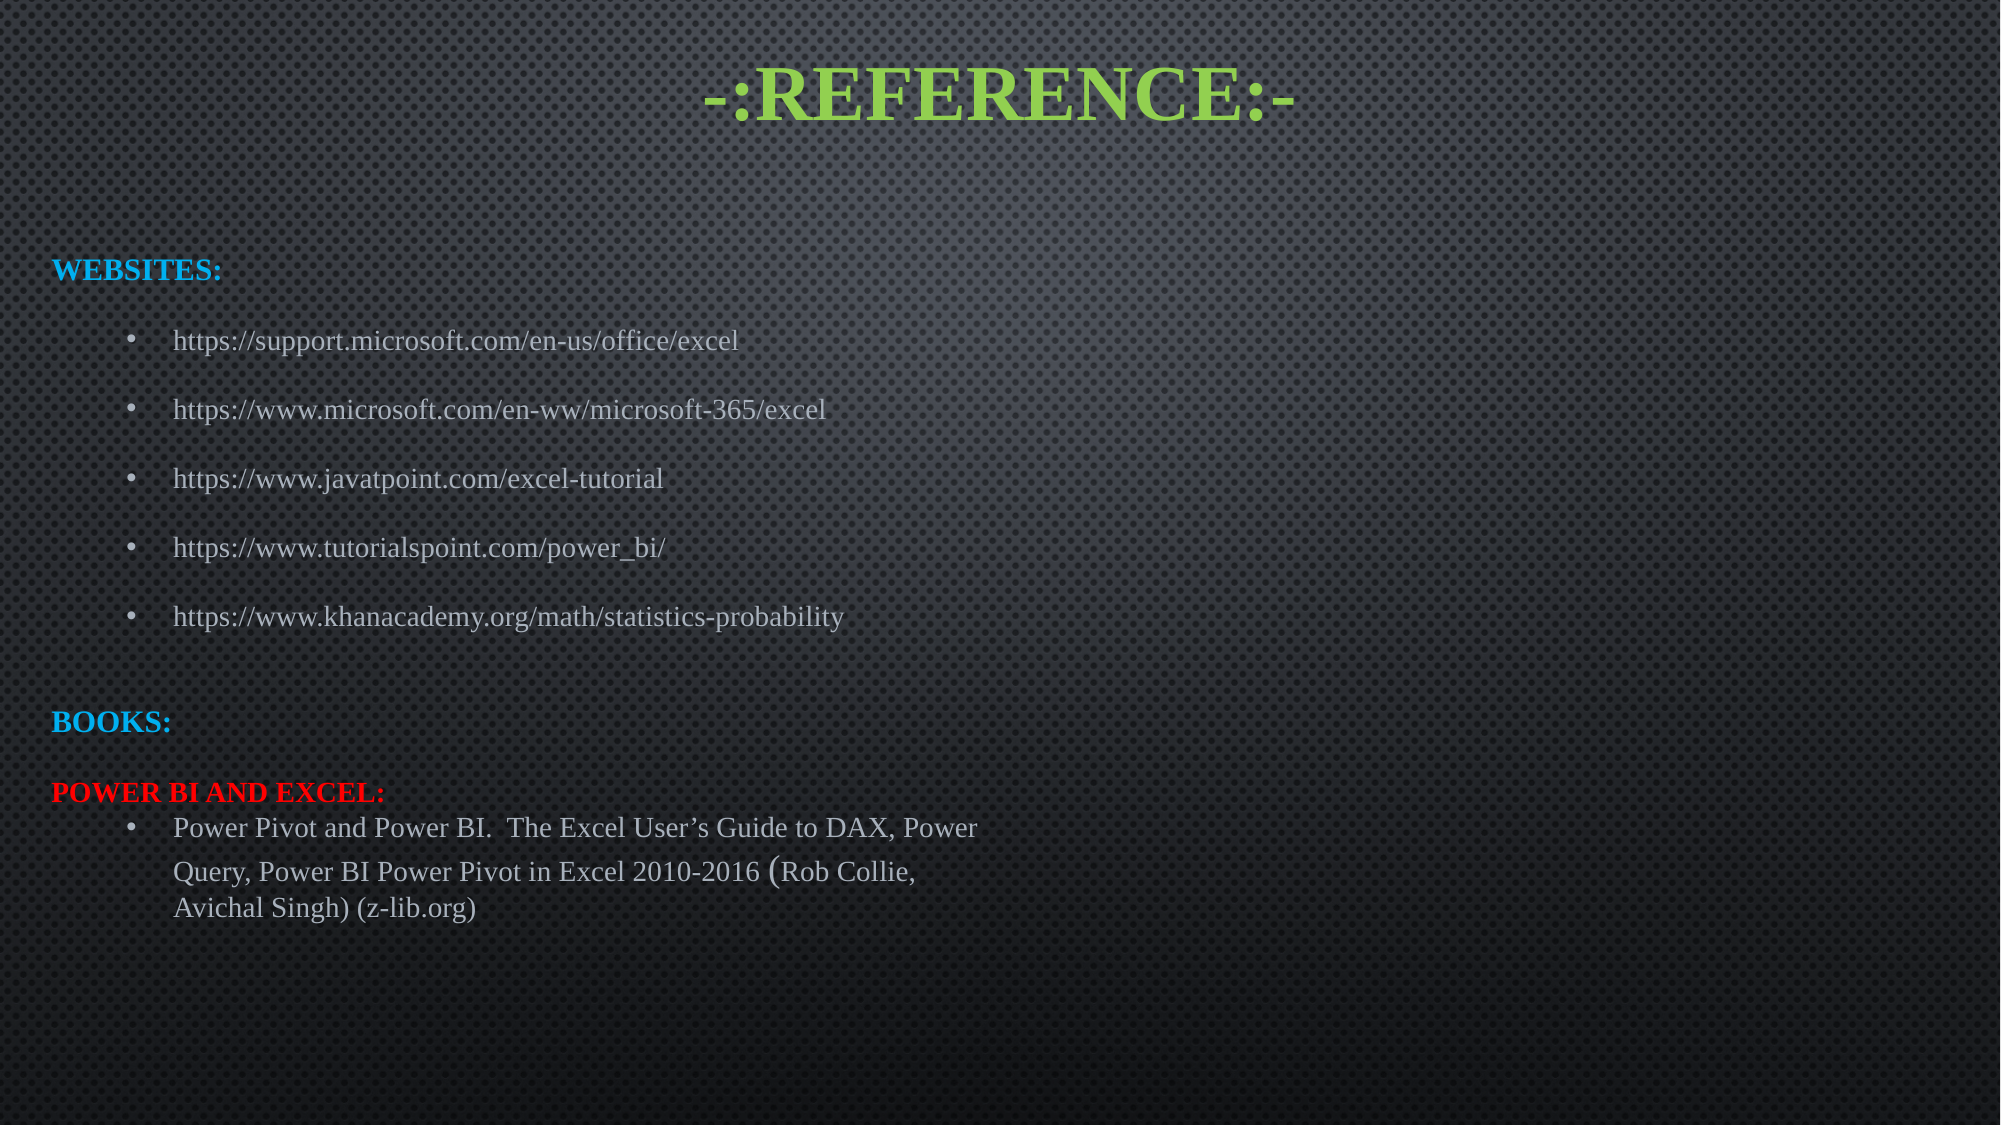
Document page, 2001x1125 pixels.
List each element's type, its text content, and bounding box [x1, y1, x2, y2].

title -:REFERENCE:- [187, 16, 1813, 162]
text_box WEBSITES: https://support.microsoft.com/en-us/office/excel https://www.microsoft.com/en-ww/microsoft-365/excel https://www.javatpoint.com/excel-tutorial https://www.tutorialspoint.com/power_bi/ https://www.khanacademy.org/math/statistics-probability [36, 223, 971, 640]
text_box BOOKS: POWER BI AND EXCEL: Power Pivot and Power BI. The Excel User’s Guide to DAX, Power Query, Power BI Power Pivot in Excel 2010-2016 (Rob Collie, Avichal Singh) (z-lib.org) [36, 693, 1001, 1001]
